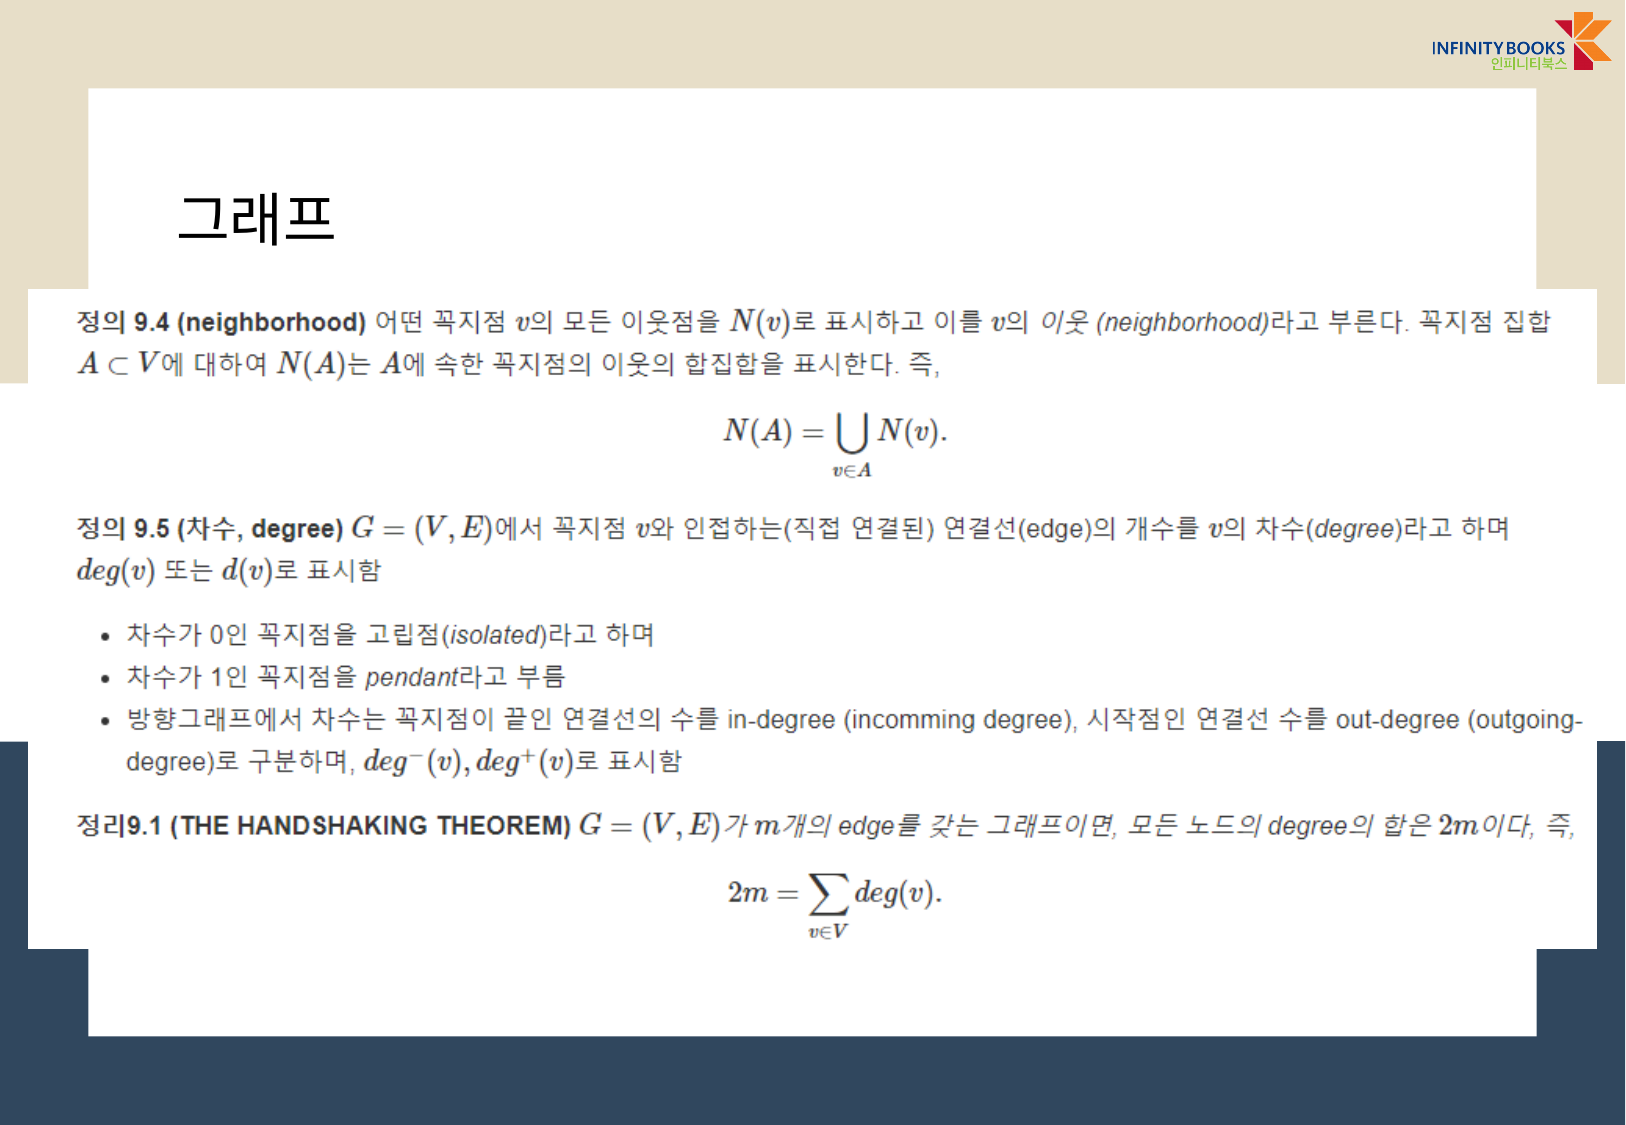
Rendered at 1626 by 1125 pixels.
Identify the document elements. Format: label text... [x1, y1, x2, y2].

picture [1433, 12, 1612, 70]
text_box 그래프 [161, 176, 861, 261]
picture [28, 289, 1597, 949]
